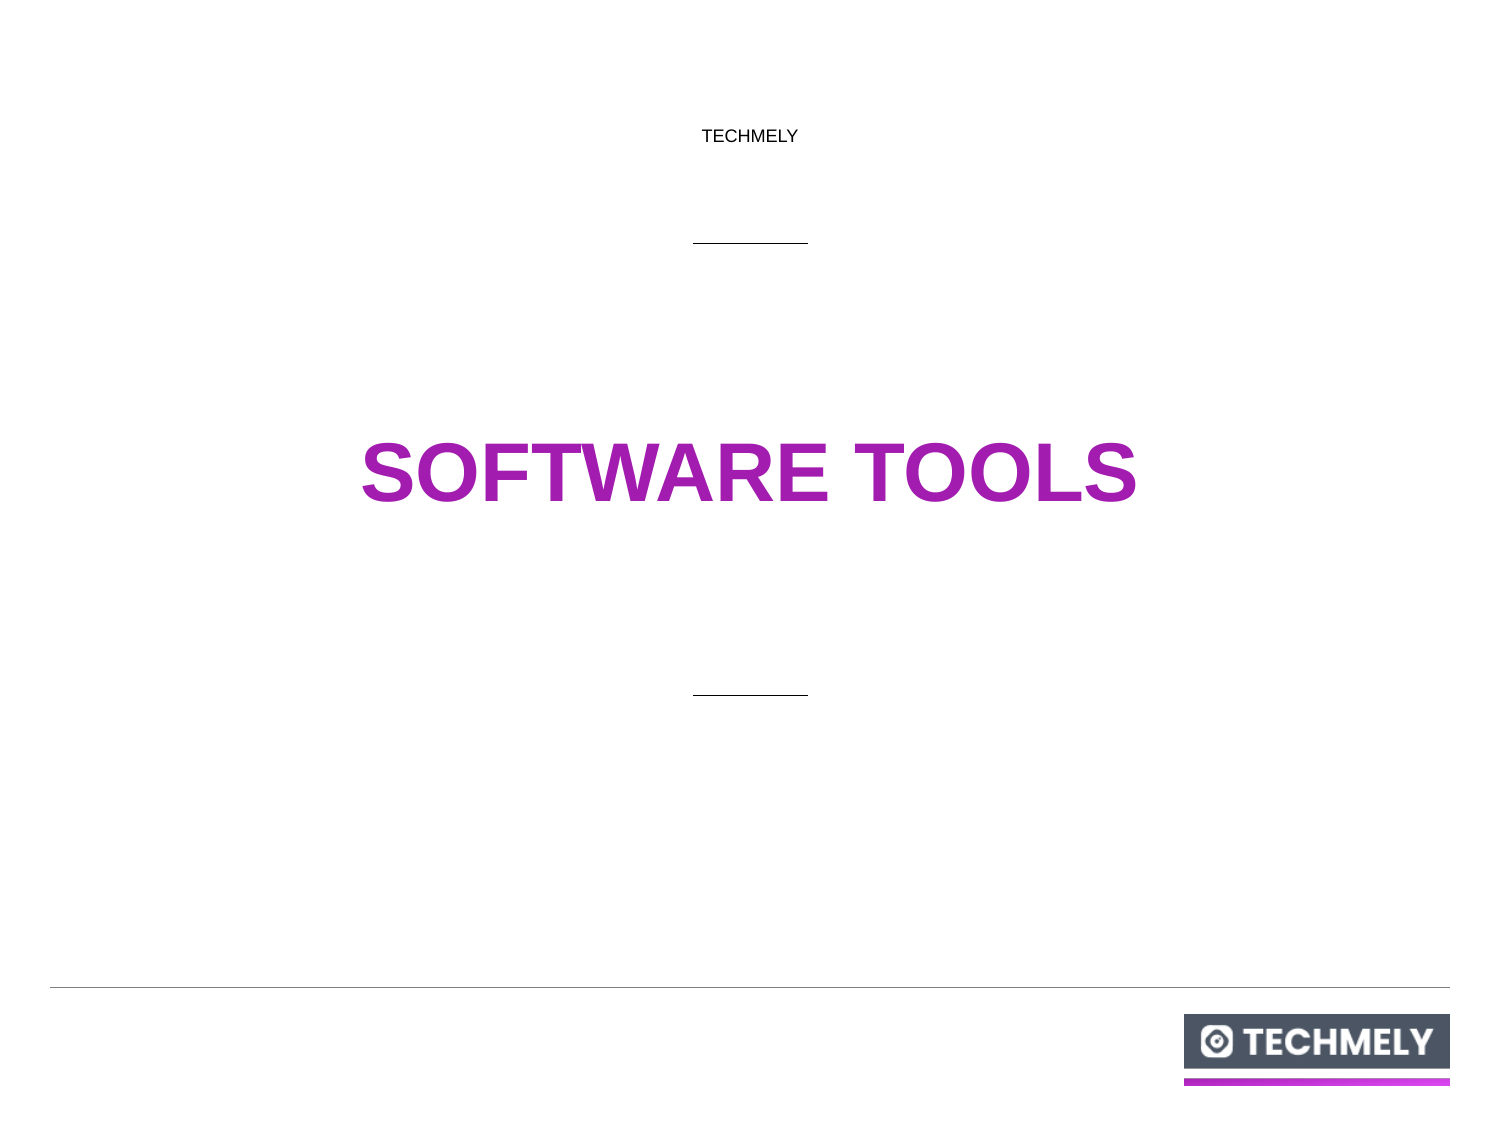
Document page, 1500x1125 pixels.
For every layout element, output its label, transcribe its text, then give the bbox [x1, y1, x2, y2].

title SOFTWARE TOOLS [159, 278, 1341, 657]
picture [1184, 1014, 1450, 1086]
